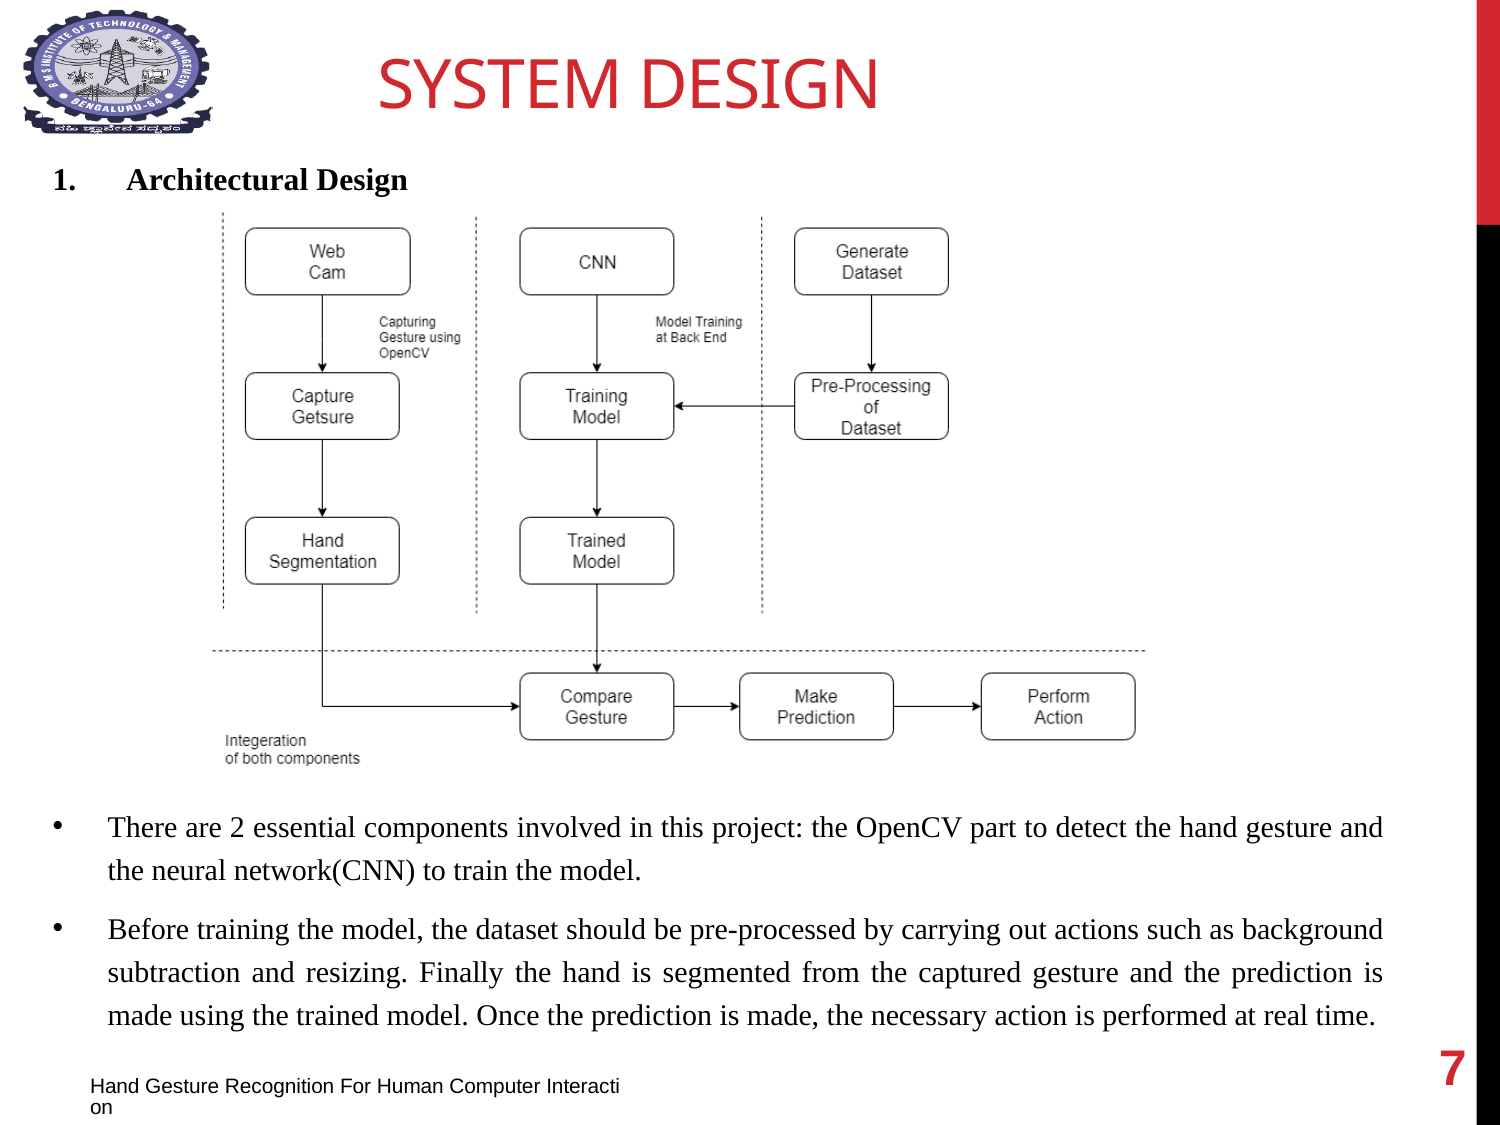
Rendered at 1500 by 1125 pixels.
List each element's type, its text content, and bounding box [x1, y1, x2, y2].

title System design [362, 32, 1075, 97]
slide_number 7 [1423, 1035, 1500, 1096]
list Architectural Design There are 2 essential components involved in this project: the OpenCV part to detect the hand gesture and the neural network(CNN) to train the model. Before training the model, the dataset should be pre-processed by carrying out actions such as background subtraction and resizing. Finally the hand is segmented from the captured gesture and the prediction is made using the trained model. Once the prediction is made, the necessary action is performed at real time. [37, 97, 1400, 1070]
footer Hand Gesture Recognition For Human Computer Interaction [75, 1065, 638, 1112]
picture [211, 211, 1151, 767]
picture [23, 9, 213, 135]
